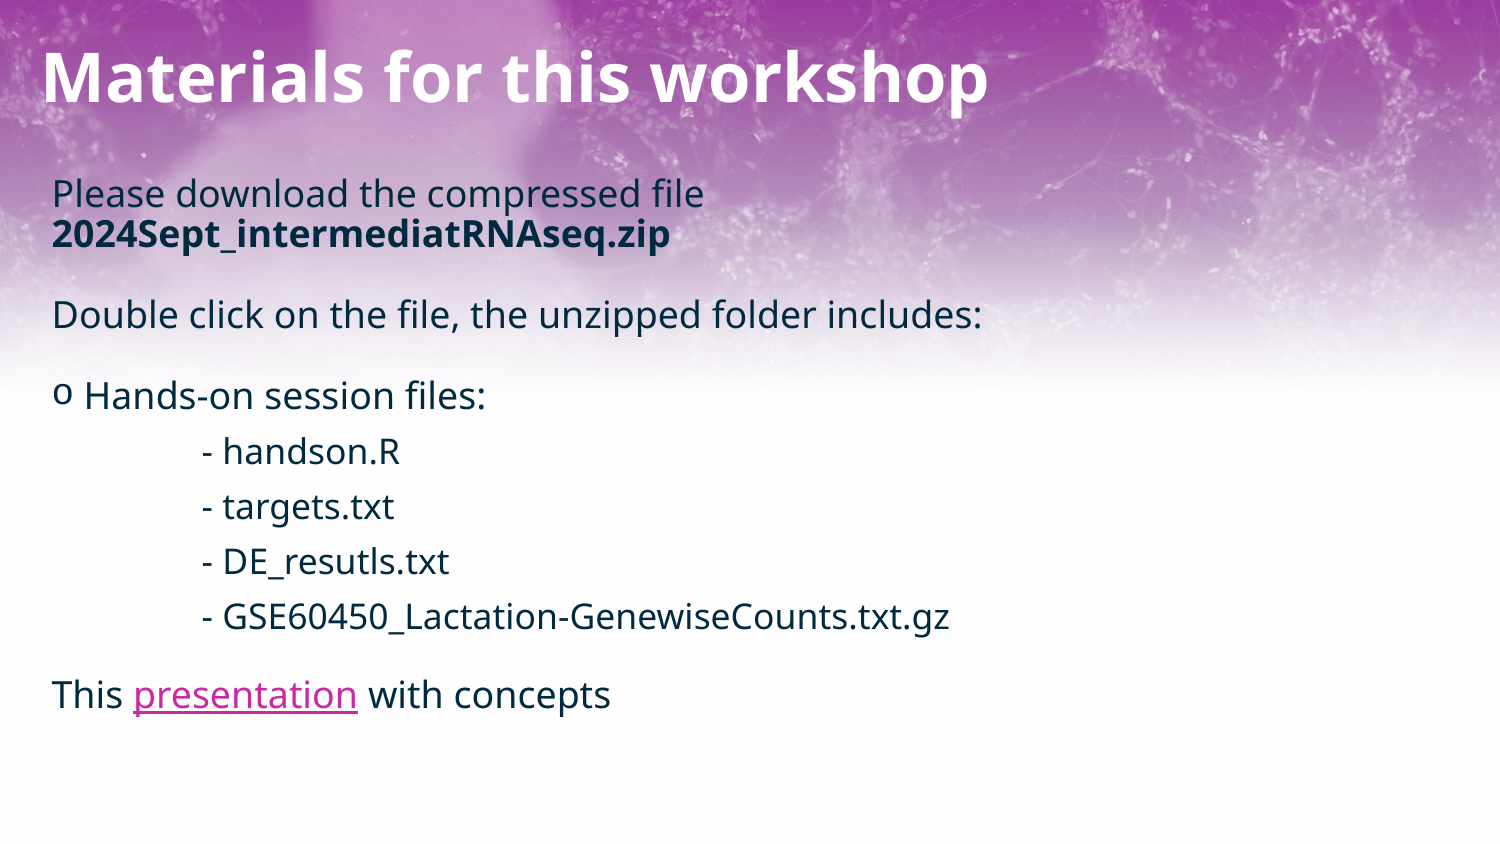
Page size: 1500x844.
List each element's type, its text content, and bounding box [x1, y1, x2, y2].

title Materials for this workshop [40, 10, 1335, 152]
picture [0, 0, 1500, 844]
text_box Please download the compressed file 2024Sept_intermediatRNAseq.zip Double click on the file, the unzipped folder includes: Hands-on session files: - handson.R - targets.txt - DE_resutls.txt - GSE60450_Lactation-GenewiseCounts.txt.gz This presentation with concepts [40, 169, 1335, 785]
